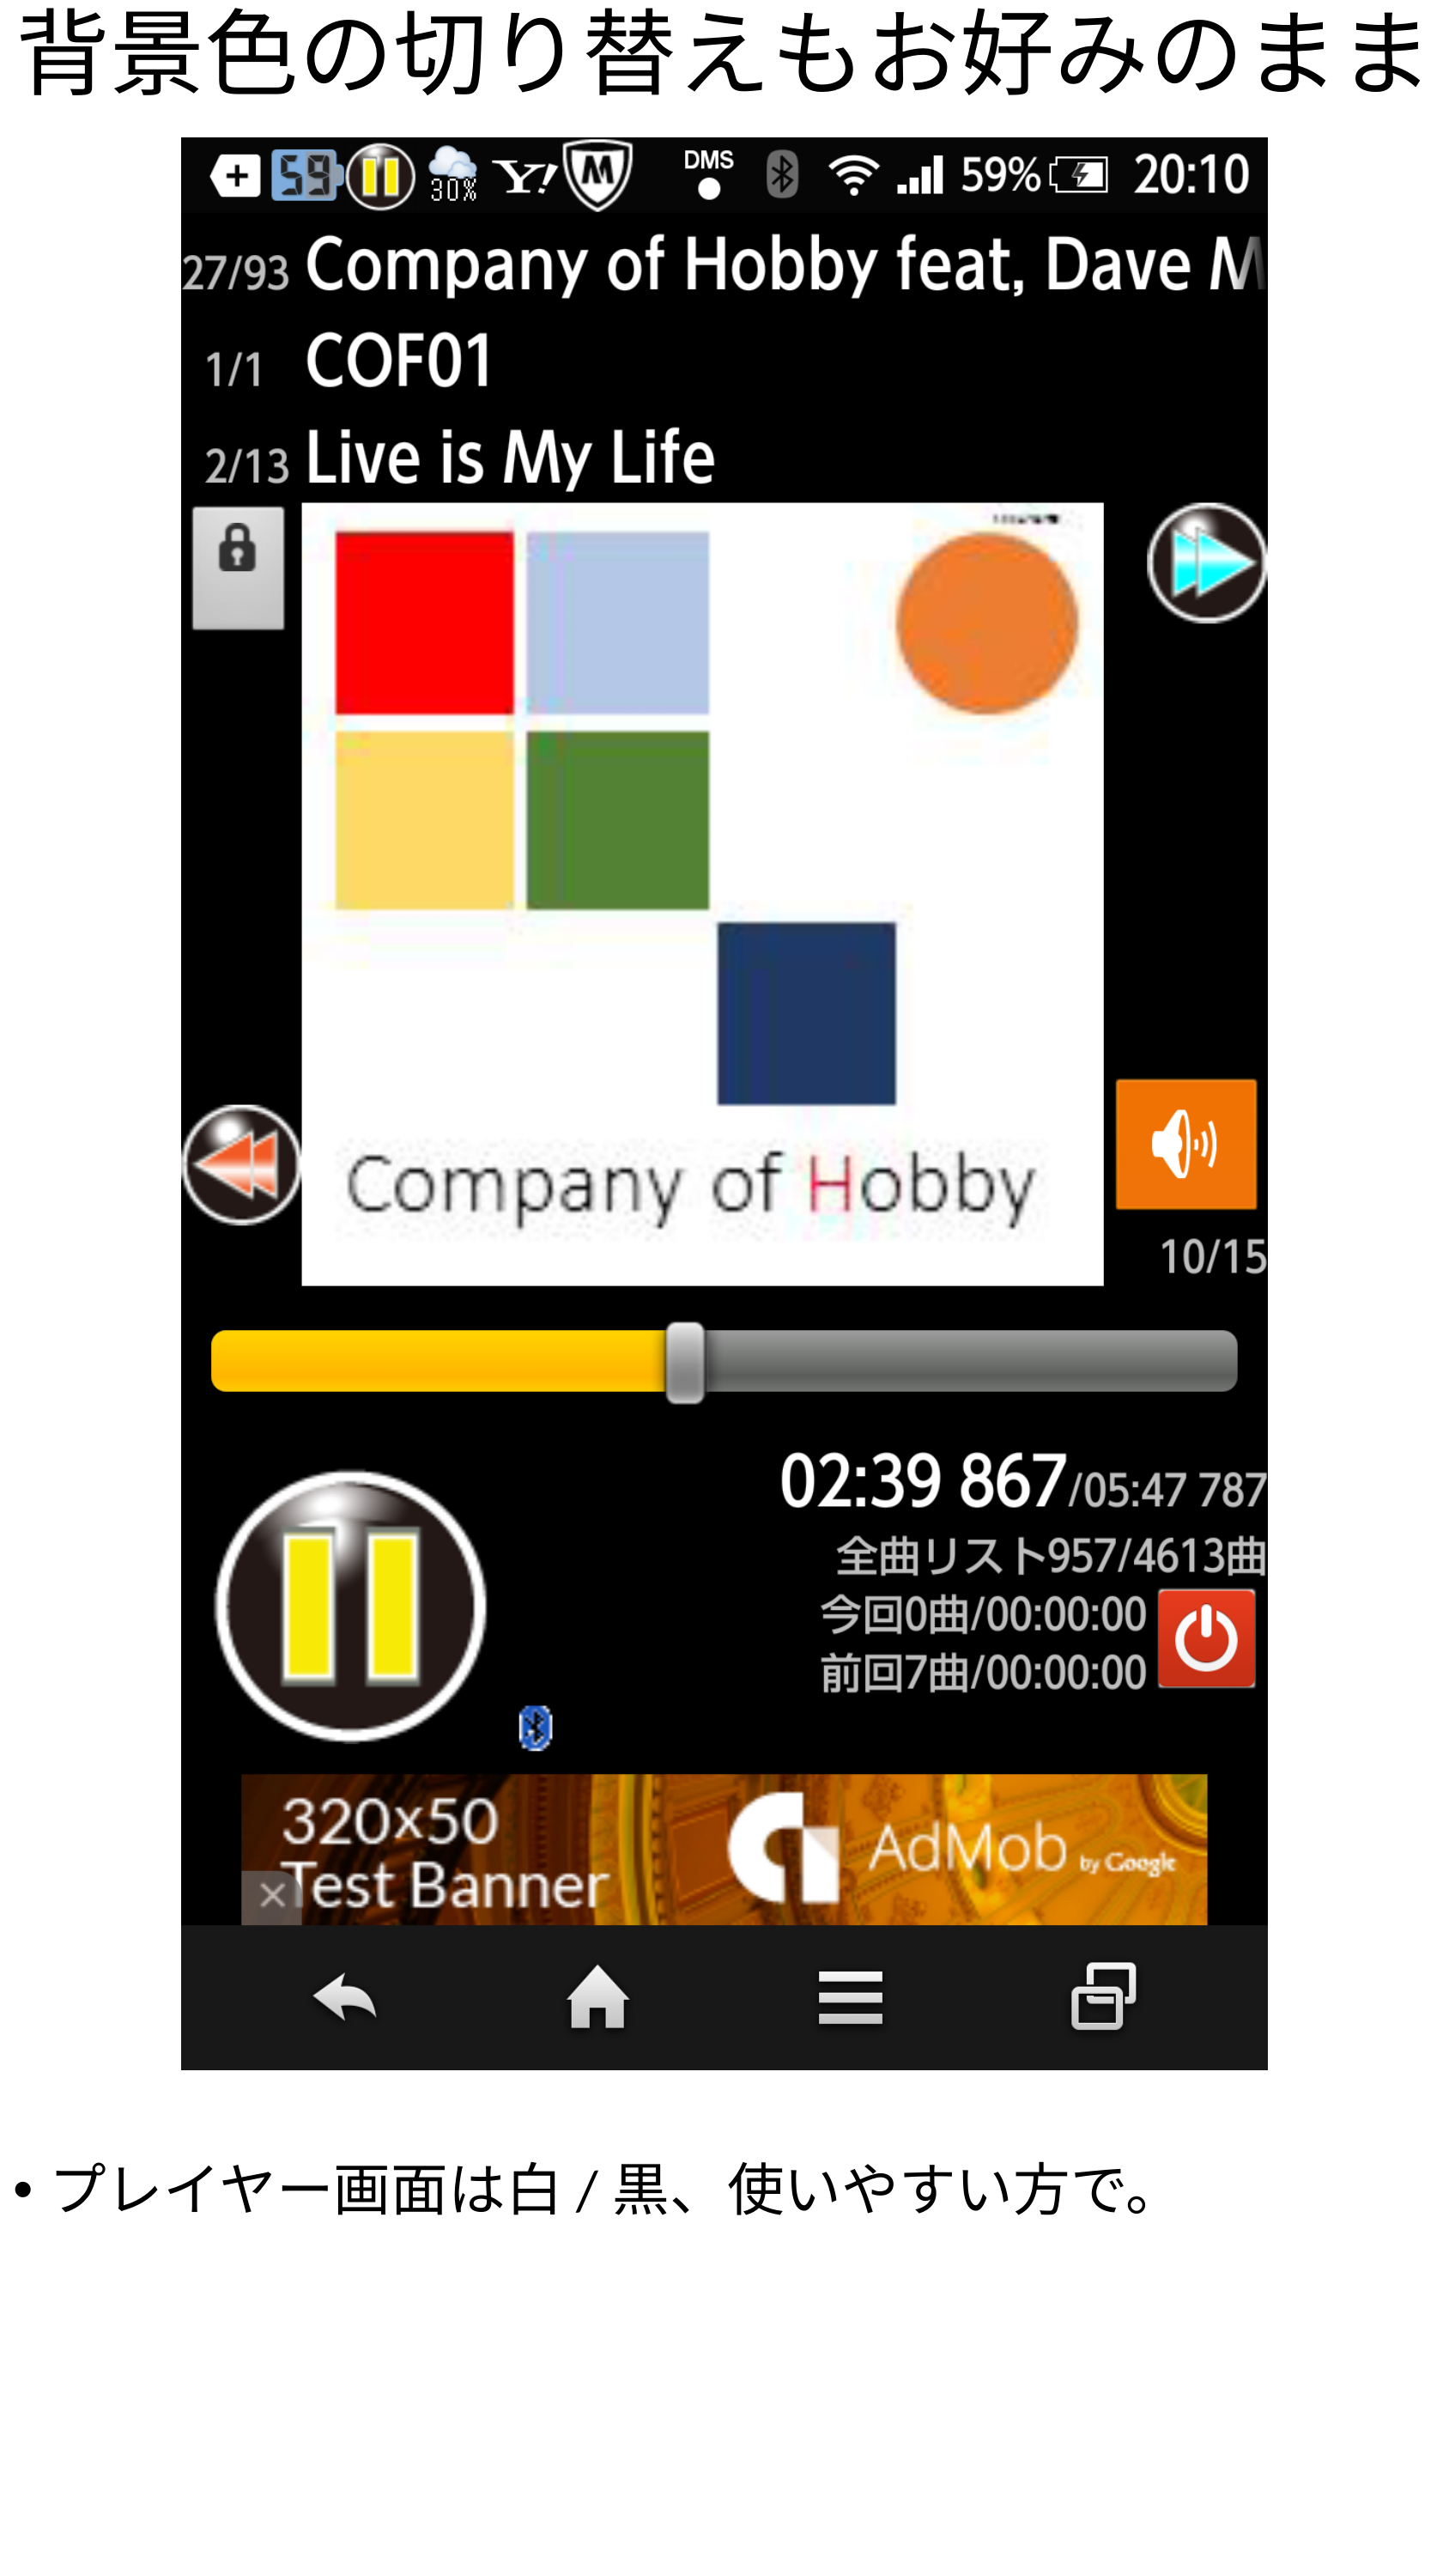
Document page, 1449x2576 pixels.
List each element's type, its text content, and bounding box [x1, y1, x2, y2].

picture [181, 137, 1268, 2070]
title 背景色の切り替えもお好みのまま [0, 0, 1449, 138]
list プレイヤー画面は白/黒、使いやすい方で。 [0, 2154, 1449, 2576]
